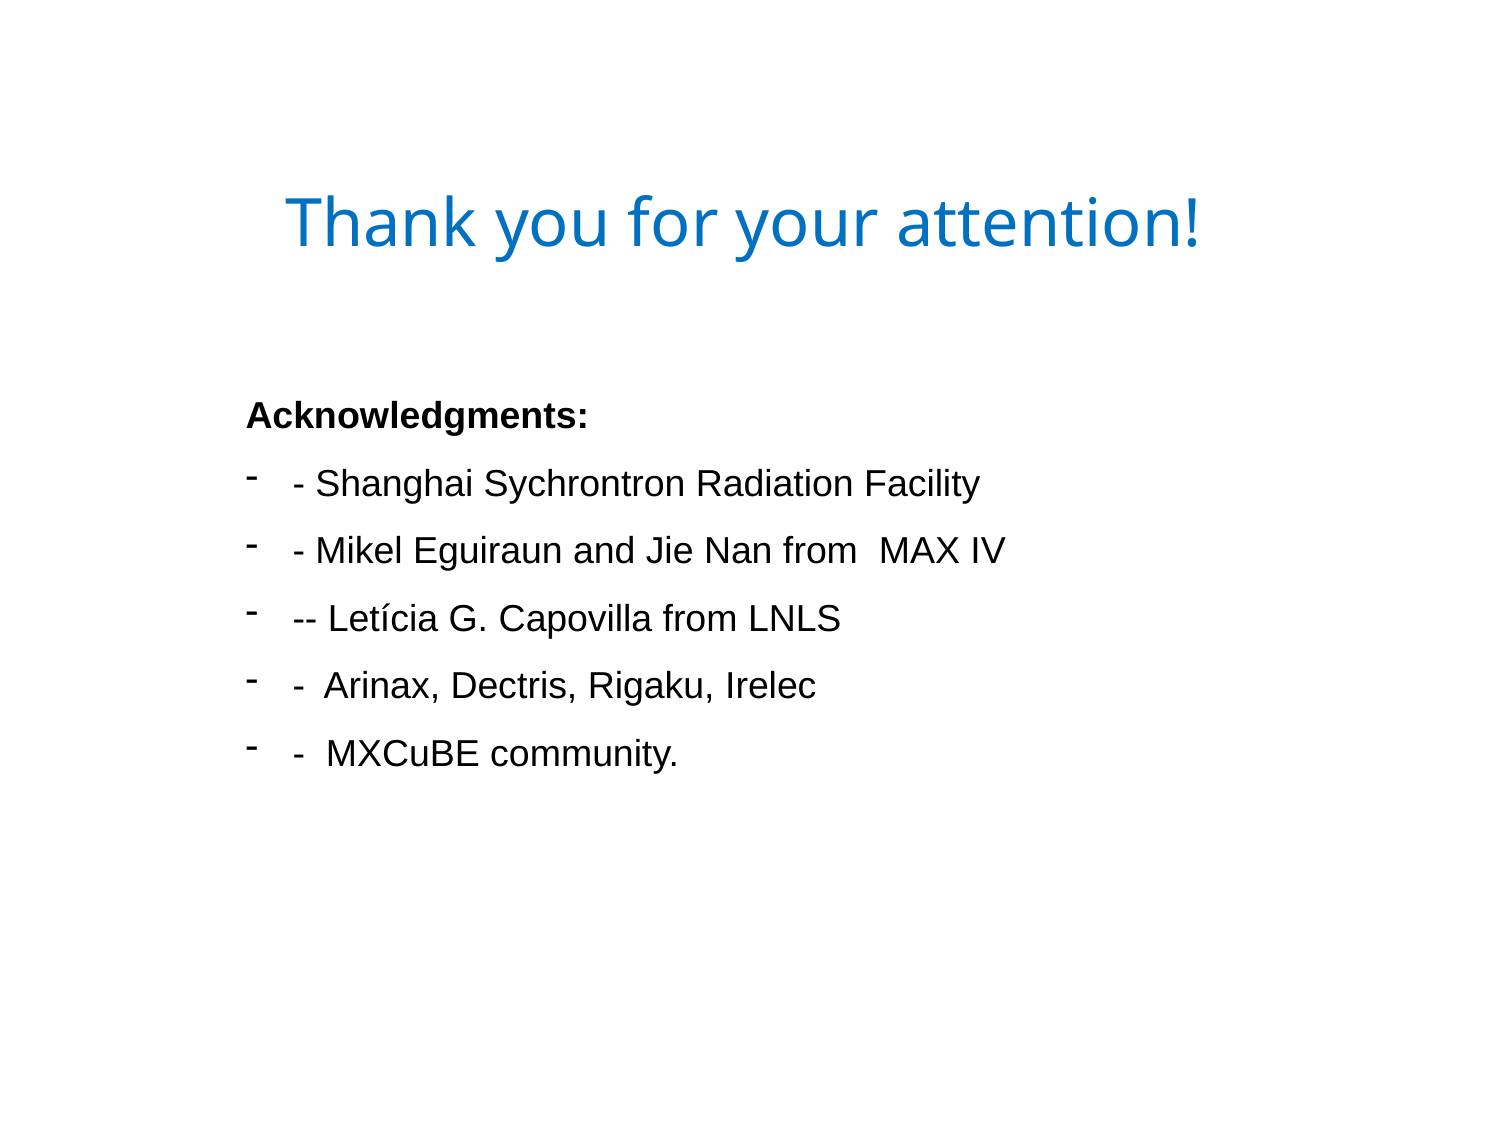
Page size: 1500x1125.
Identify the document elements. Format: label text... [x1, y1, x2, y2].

text_box Thank you for your attention! [165, 172, 1340, 267]
text_box Acknowledgments: - Shanghai Sychrontron Radiation Facility - Mikel Eguiraun and Jie Nan from MAX IV -- Letícia G. Capovilla from LNLS - Arinax, Dectris, Rigaku, Irelec - MXCuBE community. [230, 361, 1265, 875]
